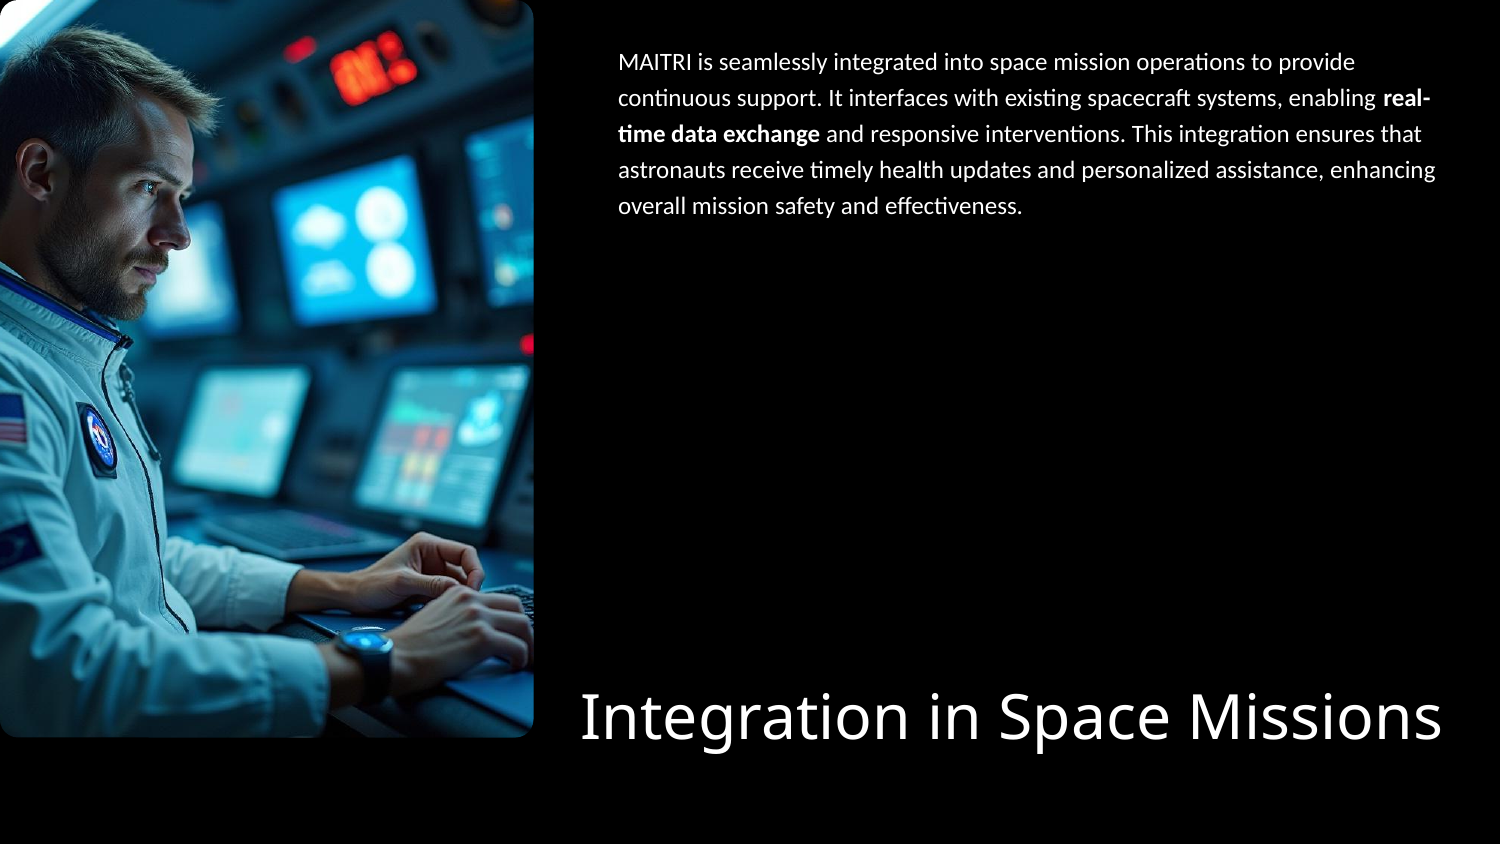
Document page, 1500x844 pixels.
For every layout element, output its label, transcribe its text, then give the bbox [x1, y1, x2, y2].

subtitle MAITRI is seamlessly integrated into space mission operations to provide continuous support. It interfaces with existing spacecraft systems, enabling real-time data exchange and responsive interventions. This integration ensures that astronauts receive timely health updates and personalized assistance, enhancing overall mission safety and effectiveness. [565, 24, 1463, 502]
title Integration in Space Missions [565, 521, 1463, 768]
text_box [0, 0, 534, 738]
